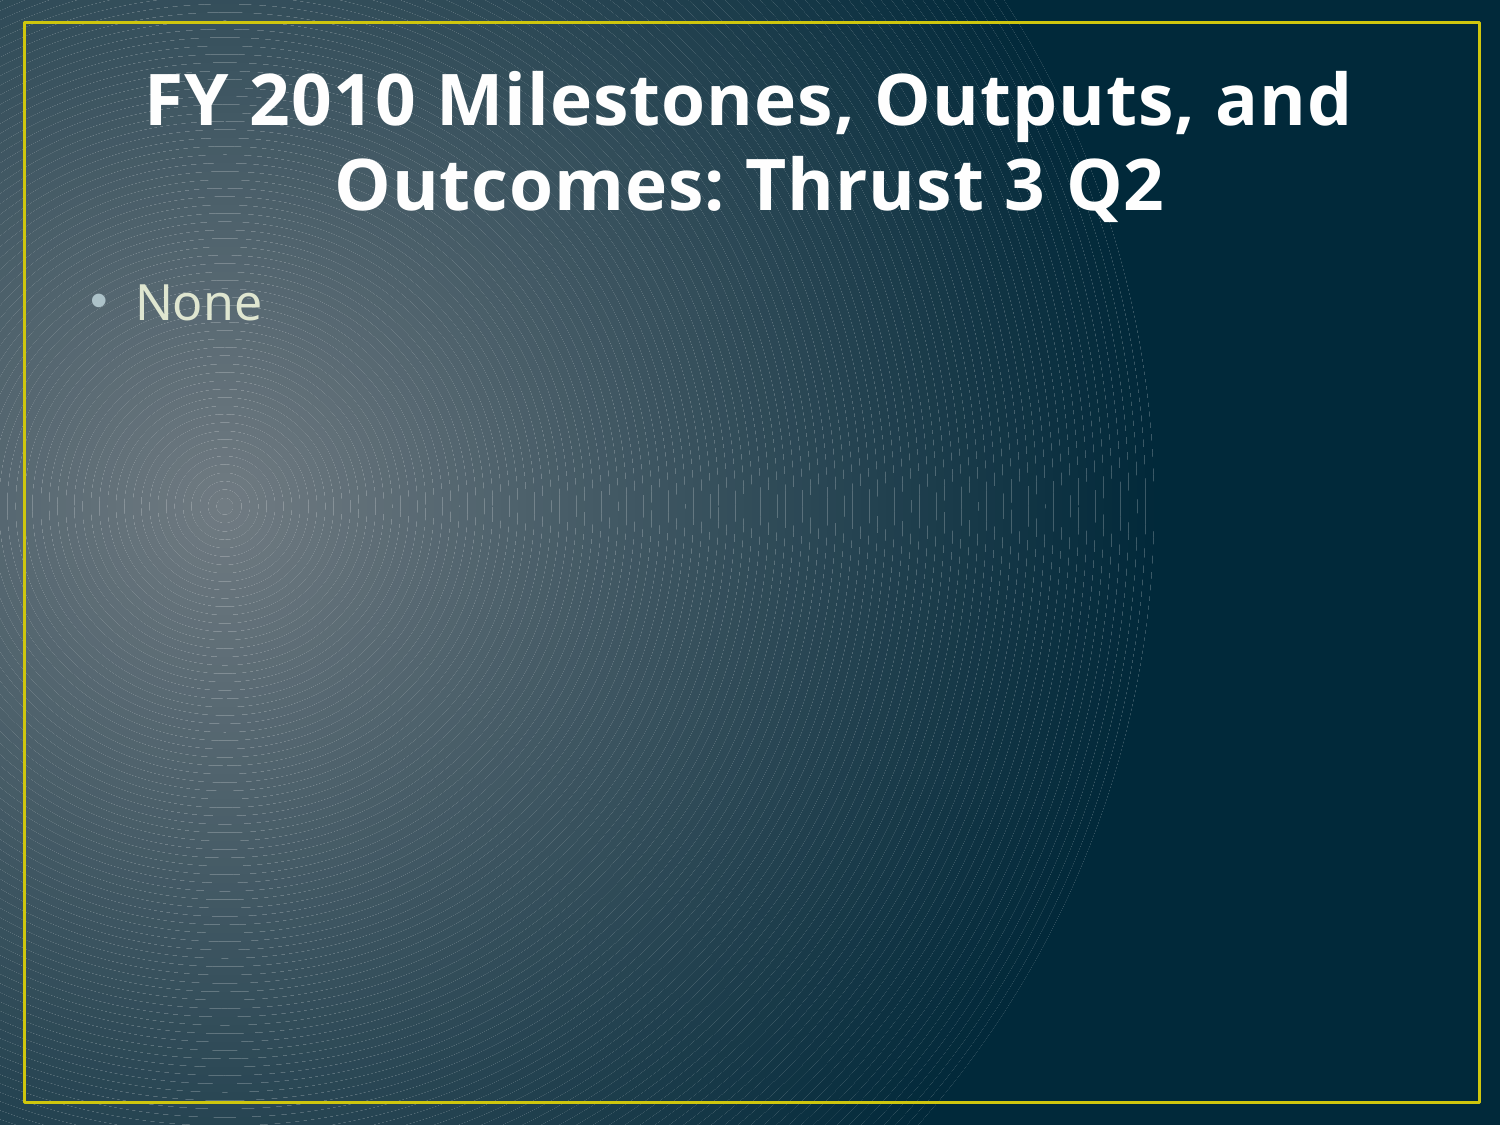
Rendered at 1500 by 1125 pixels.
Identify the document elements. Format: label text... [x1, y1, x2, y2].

list None [75, 262, 1425, 1005]
title FY 2010 Milestones, Outputs, and Outcomes: Thrust 3 Q2 [75, 45, 1425, 233]
